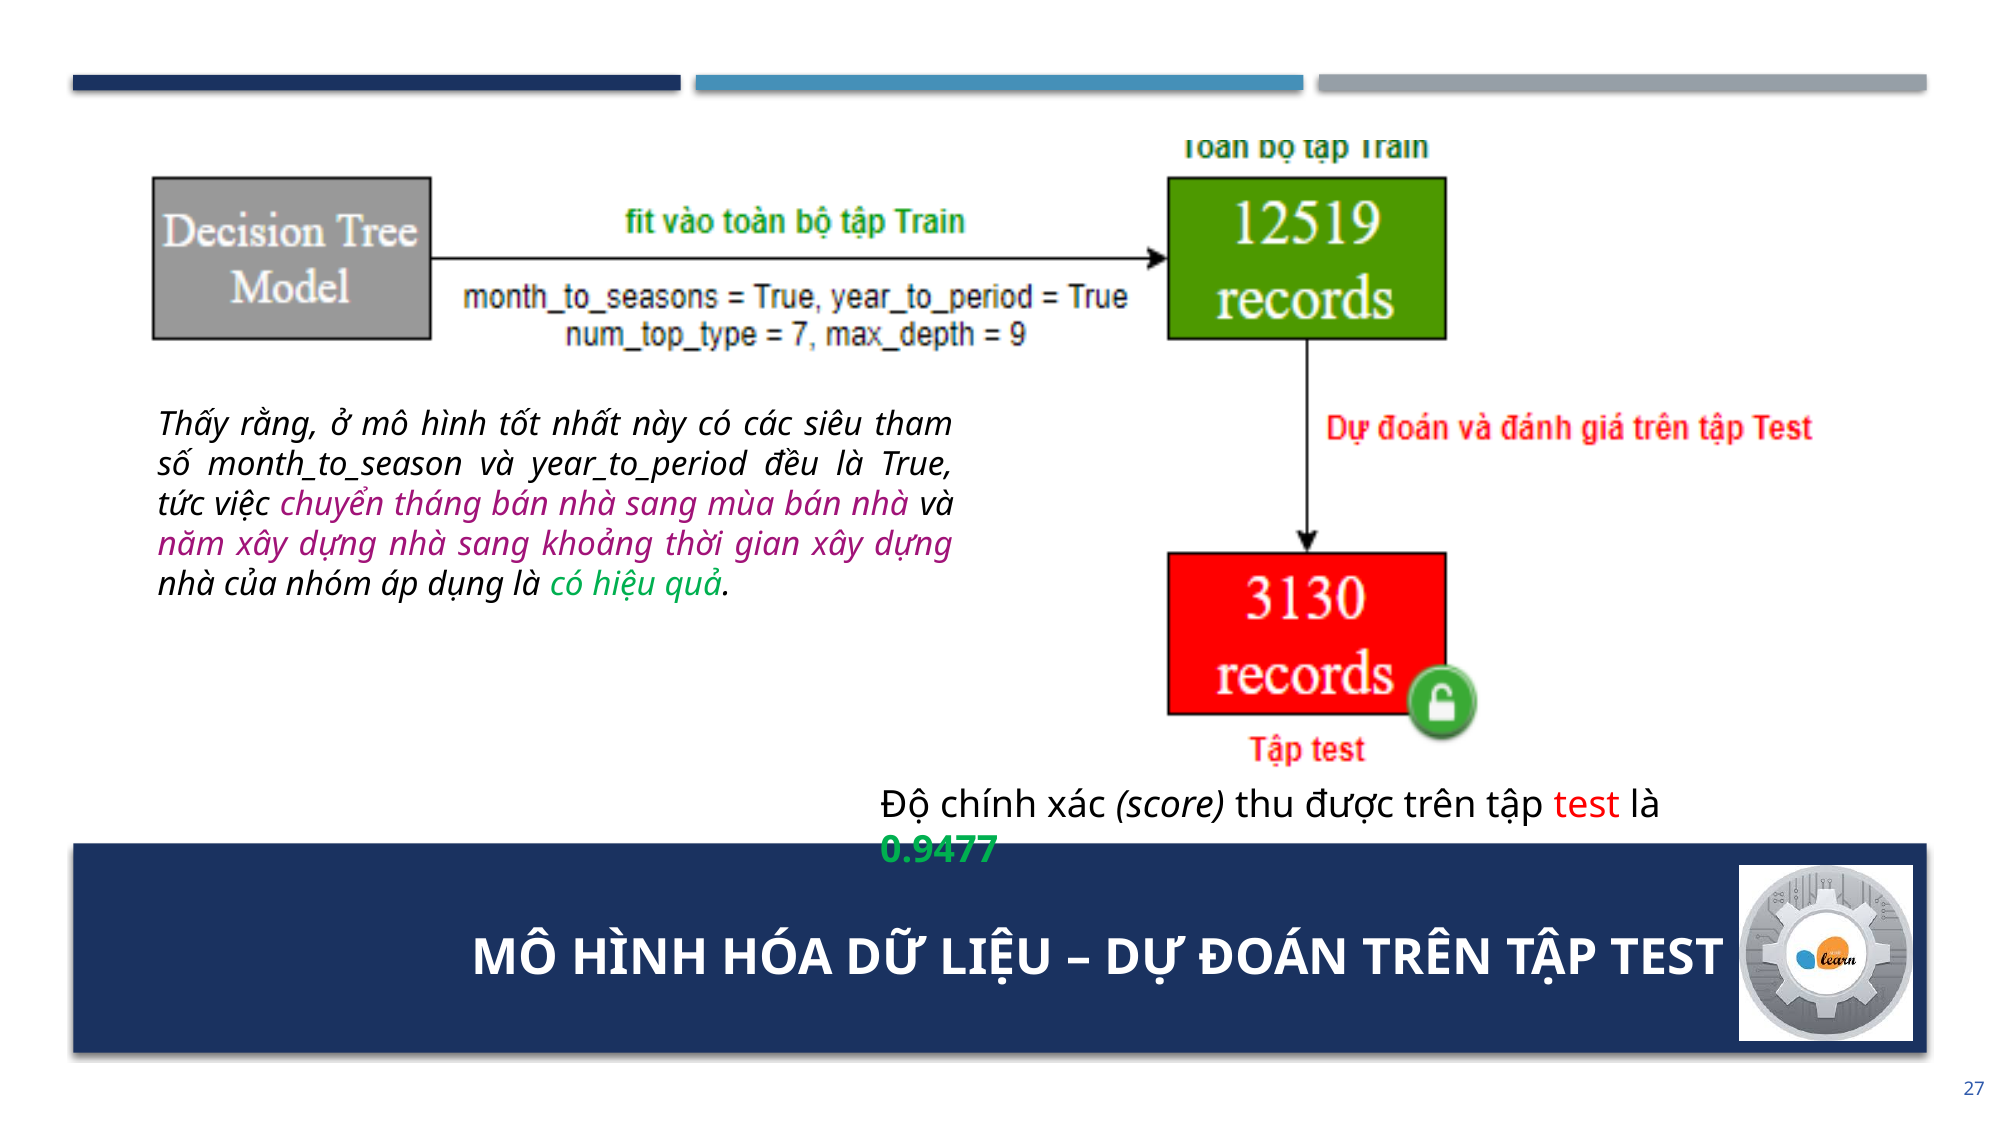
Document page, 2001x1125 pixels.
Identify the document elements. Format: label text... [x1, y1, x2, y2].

picture [1739, 864, 1913, 1042]
picture [110, 139, 1828, 794]
text_box Độ chính xác (score) thu được trên tập test là 0.9477 [865, 805, 1789, 878]
title Mô hình hóa dữ liệu – DỰ ĐOÁN TRÊN TẬP TEST [110, 897, 1733, 1012]
slide_number 27 [1827, 1059, 2000, 1120]
